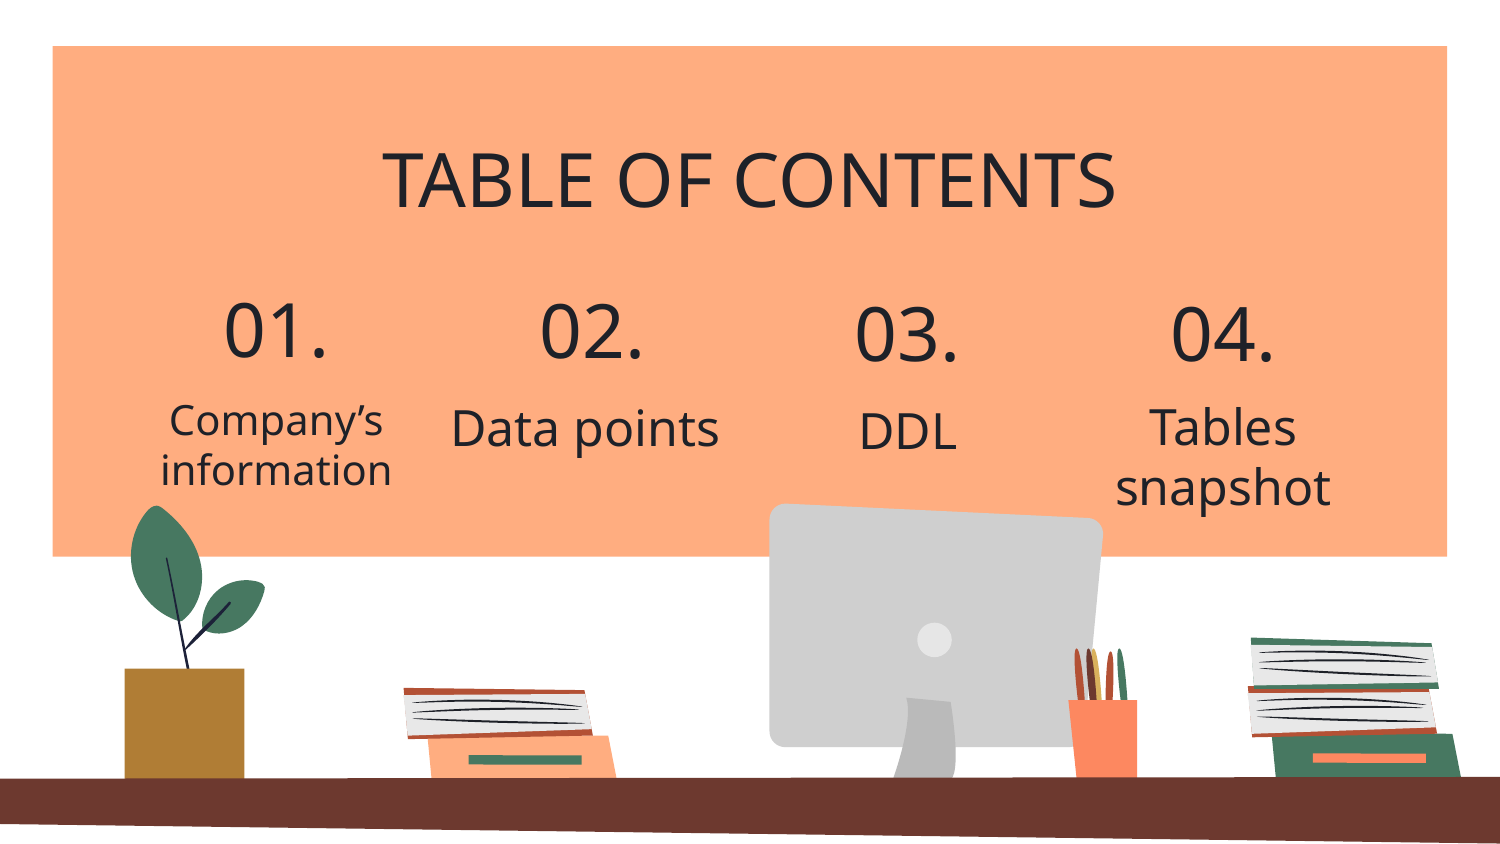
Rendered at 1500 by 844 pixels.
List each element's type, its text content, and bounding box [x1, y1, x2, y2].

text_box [1068, 648, 1138, 781]
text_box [403, 687, 618, 787]
title TABLE OF CONTENTS [295, 117, 1205, 221]
title 03. [783, 271, 1033, 384]
title 02. [467, 268, 717, 381]
title Tables snapshot [1065, 380, 1382, 485]
title Company’s information [118, 378, 435, 483]
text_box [124, 505, 266, 784]
title 01. [151, 267, 402, 378]
title DDL [750, 384, 1066, 488]
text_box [769, 503, 1105, 782]
text_box [0, 776, 1500, 844]
title Data points [434, 381, 750, 485]
title 04. [1098, 271, 1349, 380]
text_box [1247, 637, 1462, 785]
